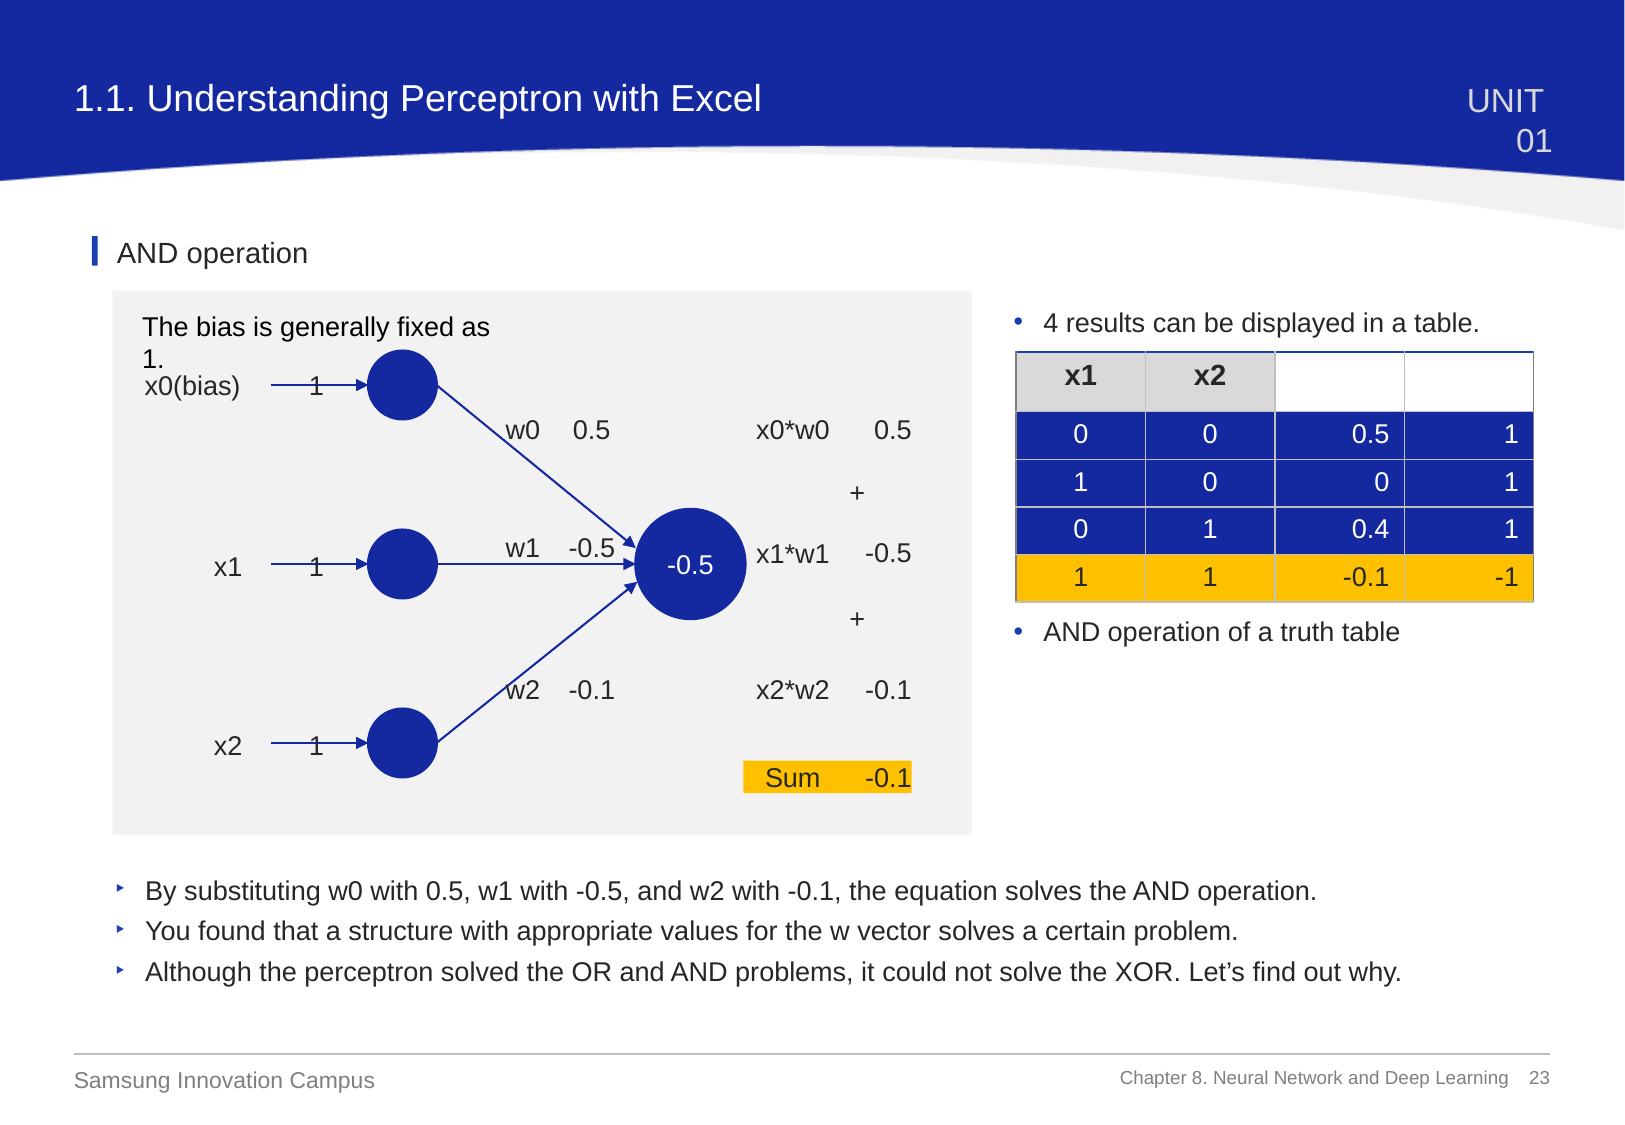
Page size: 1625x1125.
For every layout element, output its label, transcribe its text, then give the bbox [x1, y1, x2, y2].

table_cell 1 [1017, 460, 1145, 506]
table_cell 1 [1017, 555, 1145, 601]
table_cell 1 [1146, 508, 1274, 554]
picture [0, 0, 1625, 1125]
table_cell 0 [1017, 508, 1145, 554]
table_cell -0.1 [1276, 555, 1404, 601]
table_header x2 [1146, 353, 1274, 411]
table_cell 0.5 [1276, 412, 1404, 459]
table_cell 0 [1146, 412, 1274, 459]
text_box 4 results can be displayed in a table. [1013, 293, 1532, 350]
table_cell -1 [1405, 555, 1533, 601]
text_box AND operation of a truth table [1013, 602, 1532, 659]
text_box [91, 234, 1533, 270]
table_header [1405, 353, 1533, 411]
text_box [112, 290, 972, 835]
table_cell 1 [1405, 460, 1533, 506]
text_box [73, 73, 1554, 120]
table_cell 0.4 [1276, 508, 1404, 554]
table_cell 0 [1017, 412, 1145, 459]
table_cell 0 [1276, 460, 1404, 506]
text_box The bias is generally fixed as 1. [127, 301, 526, 353]
table_cell 0 [1146, 460, 1274, 506]
table_cell 1 [1405, 508, 1533, 554]
text_box By substituting w0 with 0.5, w1 with -0.5, and w2 with -0.1, the equation solves the AND operation. You found that a structure with appropriate values for the w vector solves a certain problem. Although the perceptron solved the OR and AND problems, it could not solve the XOR. Let’s find out why. [115, 861, 1532, 999]
table_header [1276, 353, 1404, 411]
table_header x1 [1017, 353, 1145, 411]
table_cell 1 [1146, 555, 1274, 601]
table_cell 1 [1405, 412, 1533, 459]
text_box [131, 350, 912, 794]
